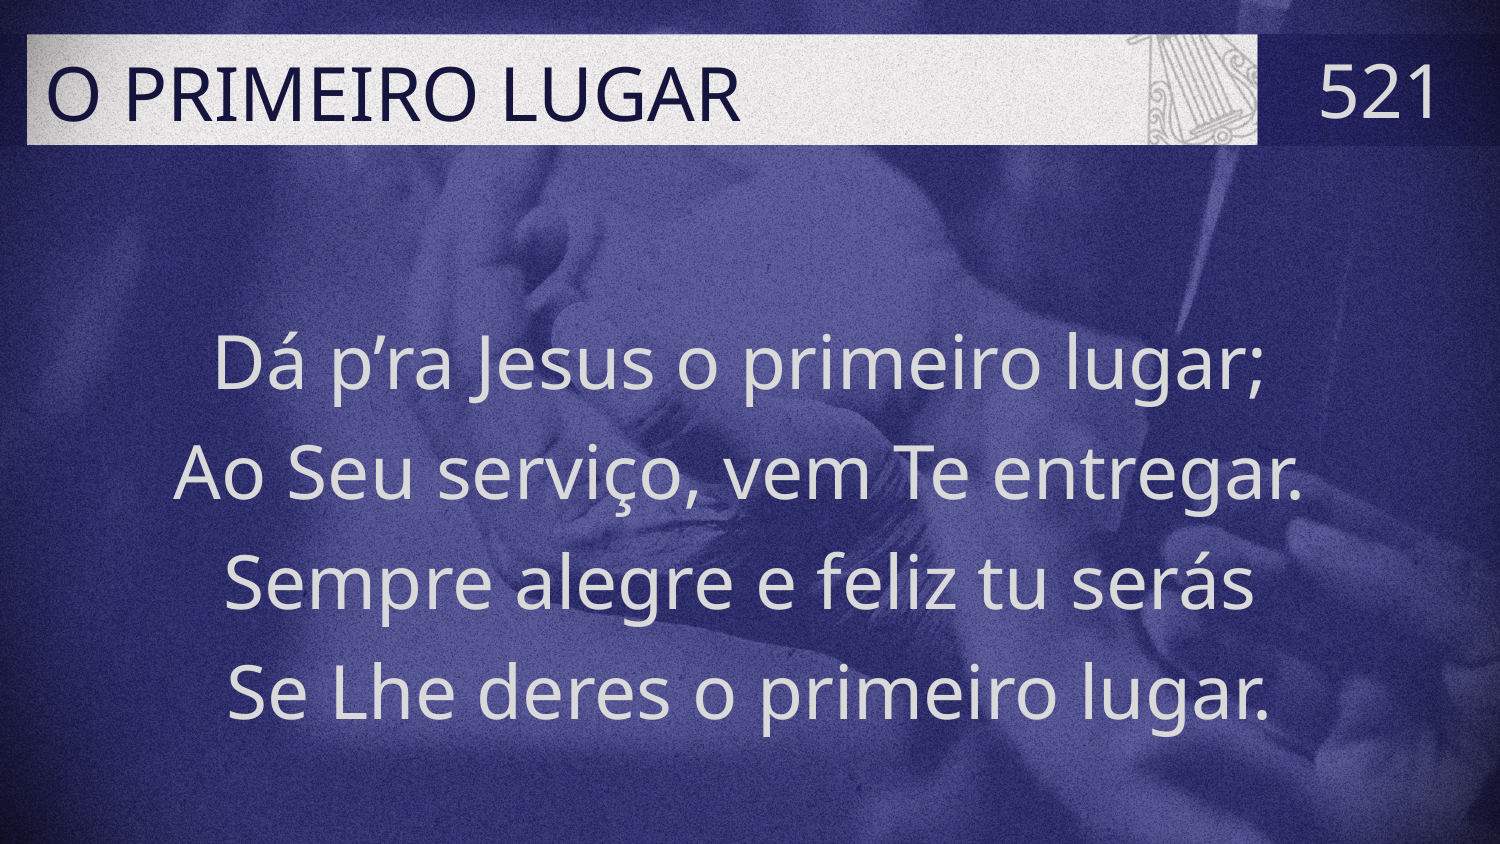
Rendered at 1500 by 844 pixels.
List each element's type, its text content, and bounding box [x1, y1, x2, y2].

list Dá p’ra Jesus o primeiro lugar; Ao Seu serviço, vem Te entregar. Sempre alegre e feliz tu serás Se Lhe deres o primeiro lugar. [0, 185, 1500, 844]
picture [0, 0, 1500, 185]
list 521 [1281, 36, 1483, 143]
title O PRIMEIRO LUGAR [29, 33, 1258, 151]
